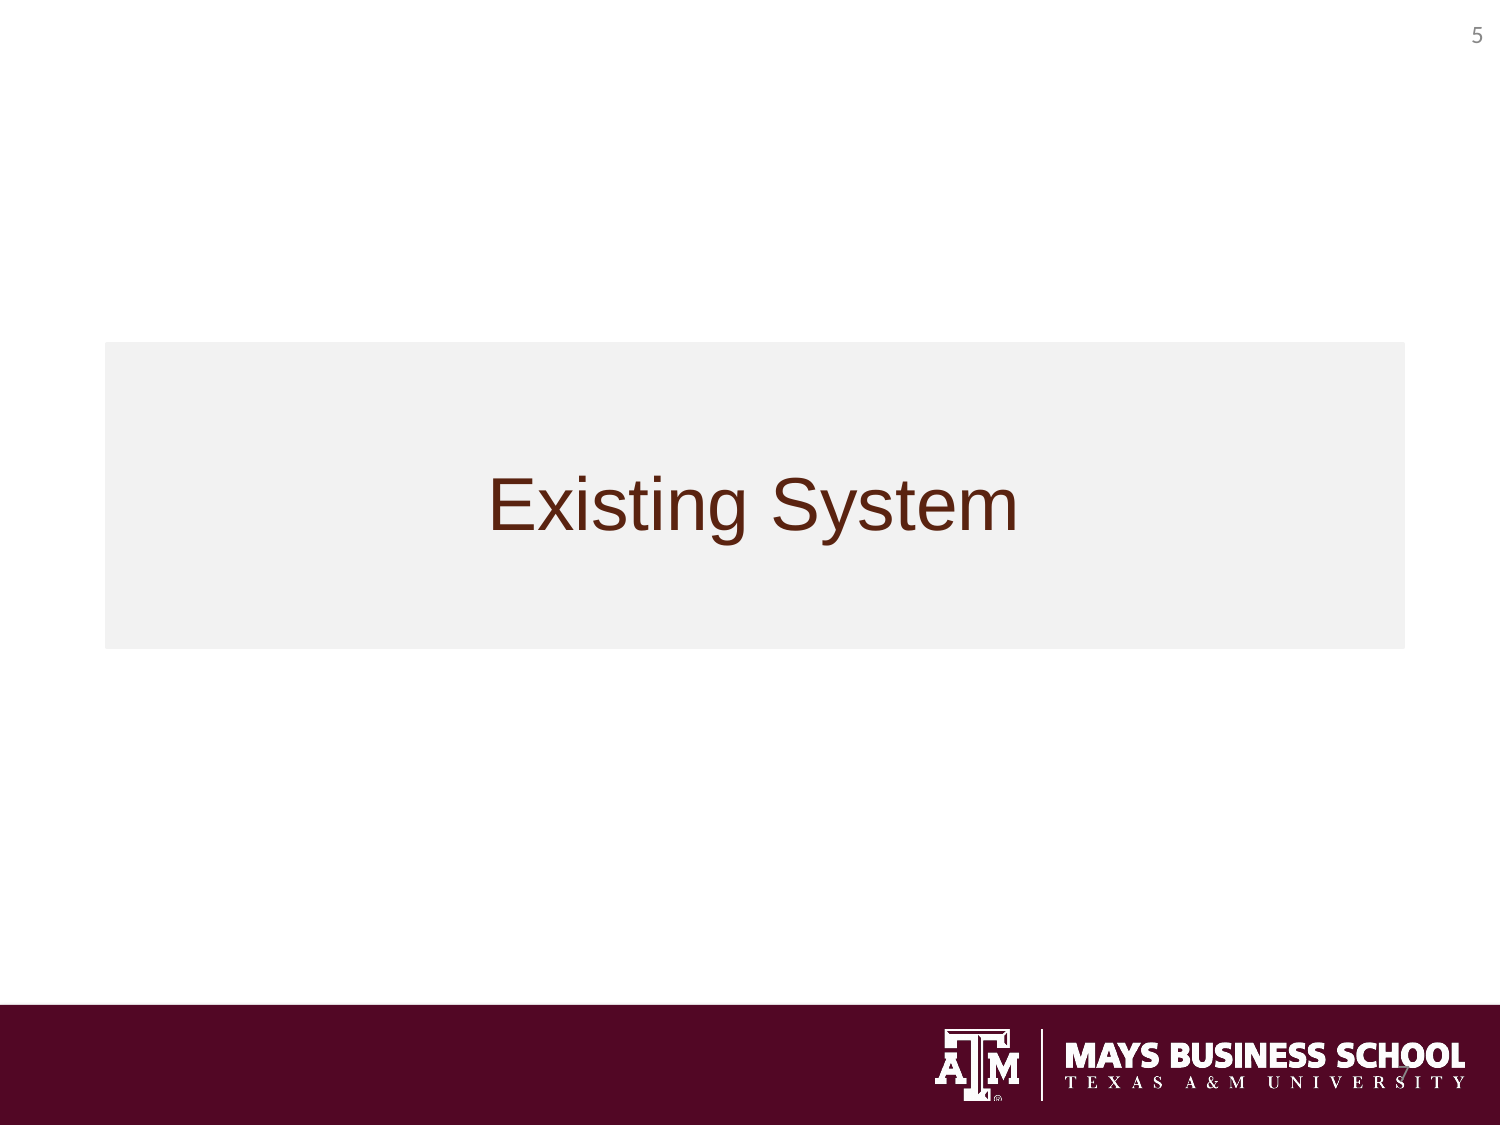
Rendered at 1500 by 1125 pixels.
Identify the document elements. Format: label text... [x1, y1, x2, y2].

text_box 5 [1148, 3, 1499, 64]
picture [935, 1029, 1465, 1101]
slide_number 7 [1074, 1042, 1425, 1103]
text_box Existing System [129, 448, 1379, 554]
text_box [105, 342, 1405, 649]
